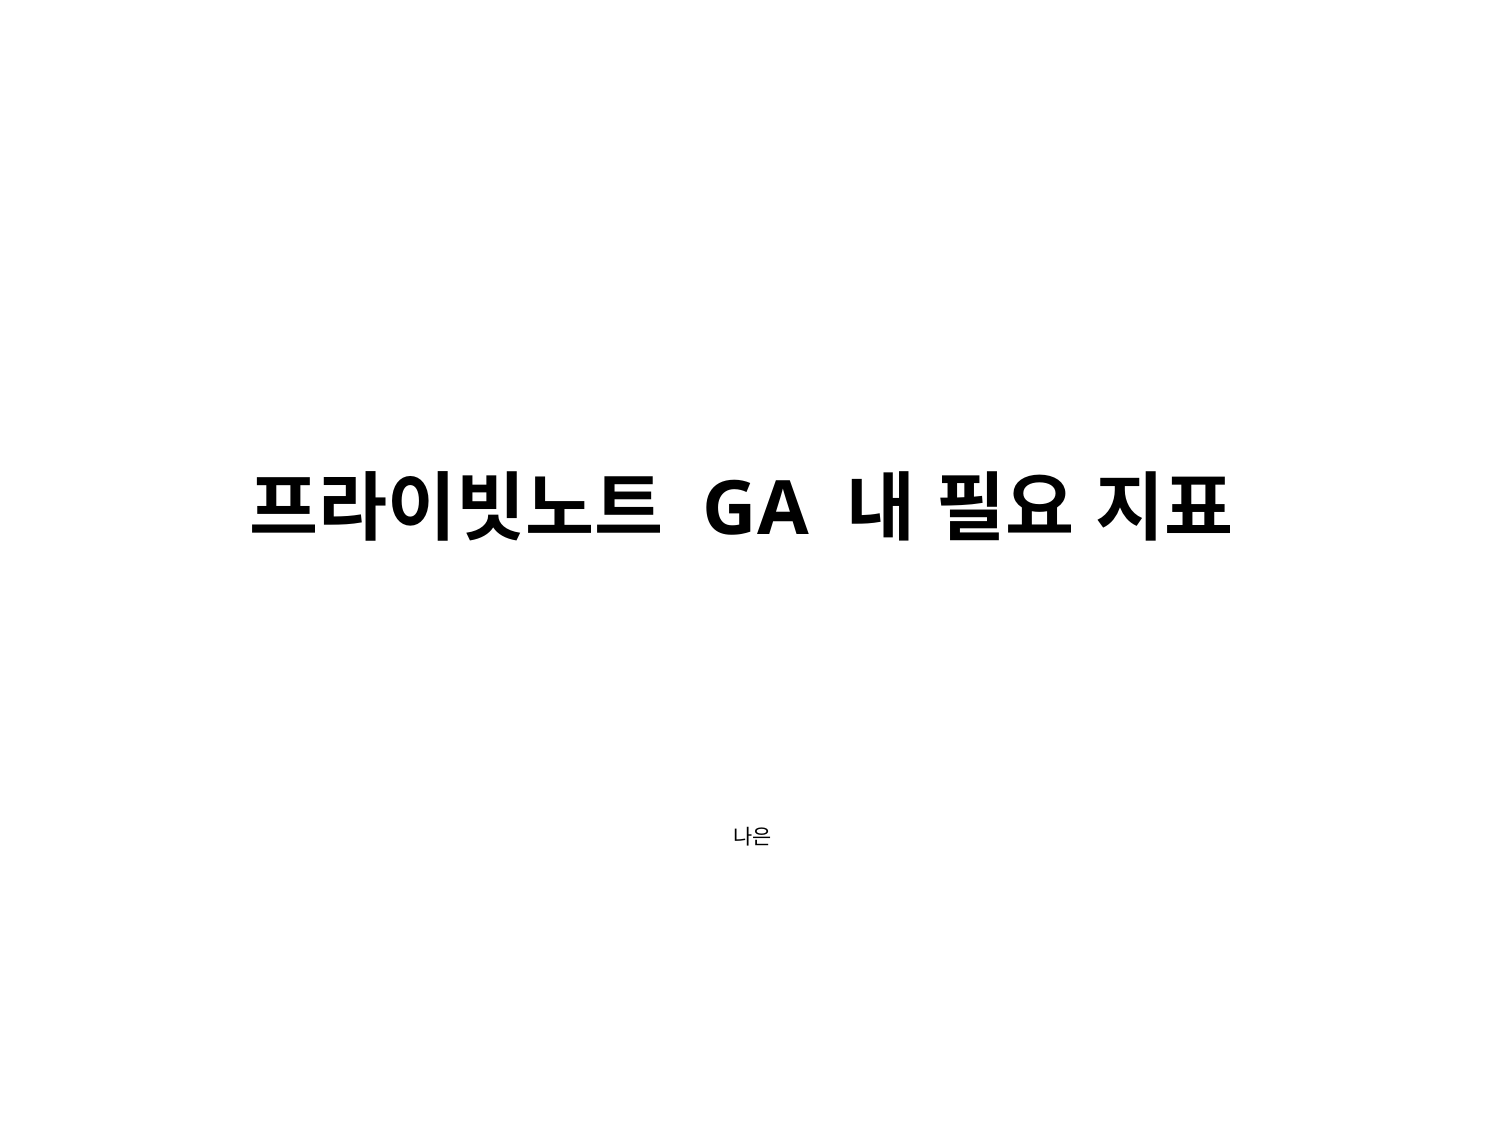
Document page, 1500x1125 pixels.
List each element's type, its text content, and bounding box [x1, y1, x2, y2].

text_box 프라이빗노트 GA 내 필요 지표 [197, 451, 1308, 557]
text_box 나은 [197, 816, 1308, 856]
